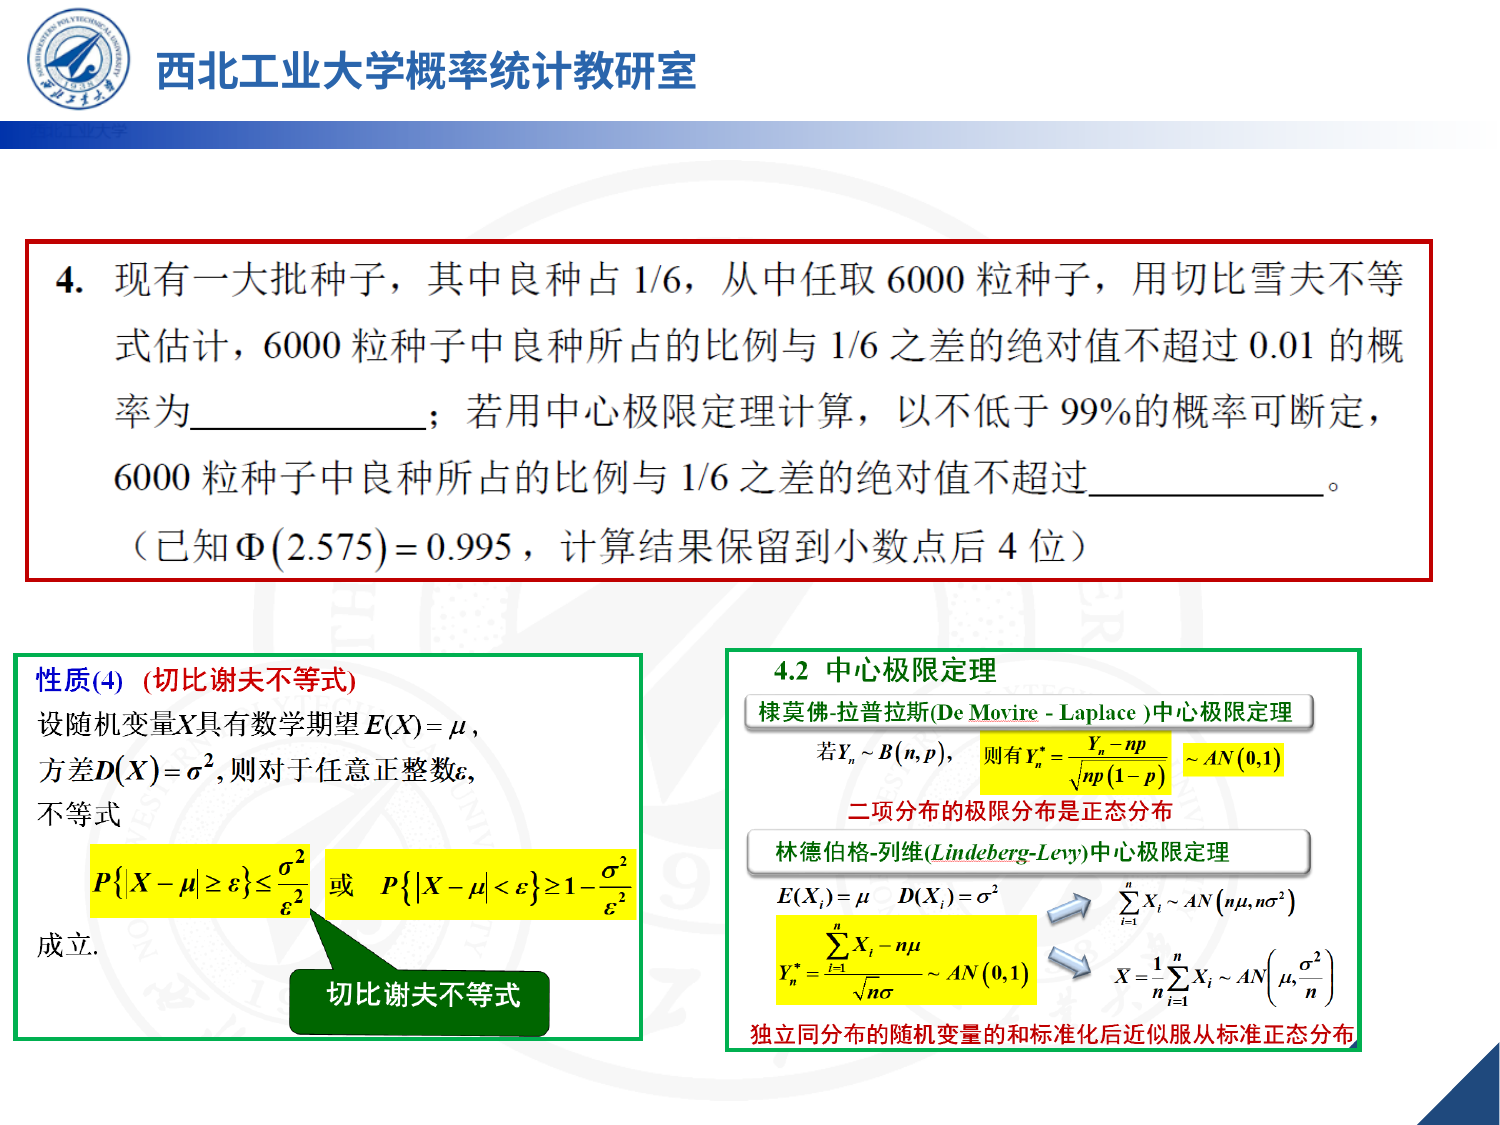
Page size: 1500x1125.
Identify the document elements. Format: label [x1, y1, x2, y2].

picture [17, 656, 640, 1038]
picture [29, 243, 1430, 579]
picture [3, 1, 152, 121]
picture [728, 651, 1358, 1049]
